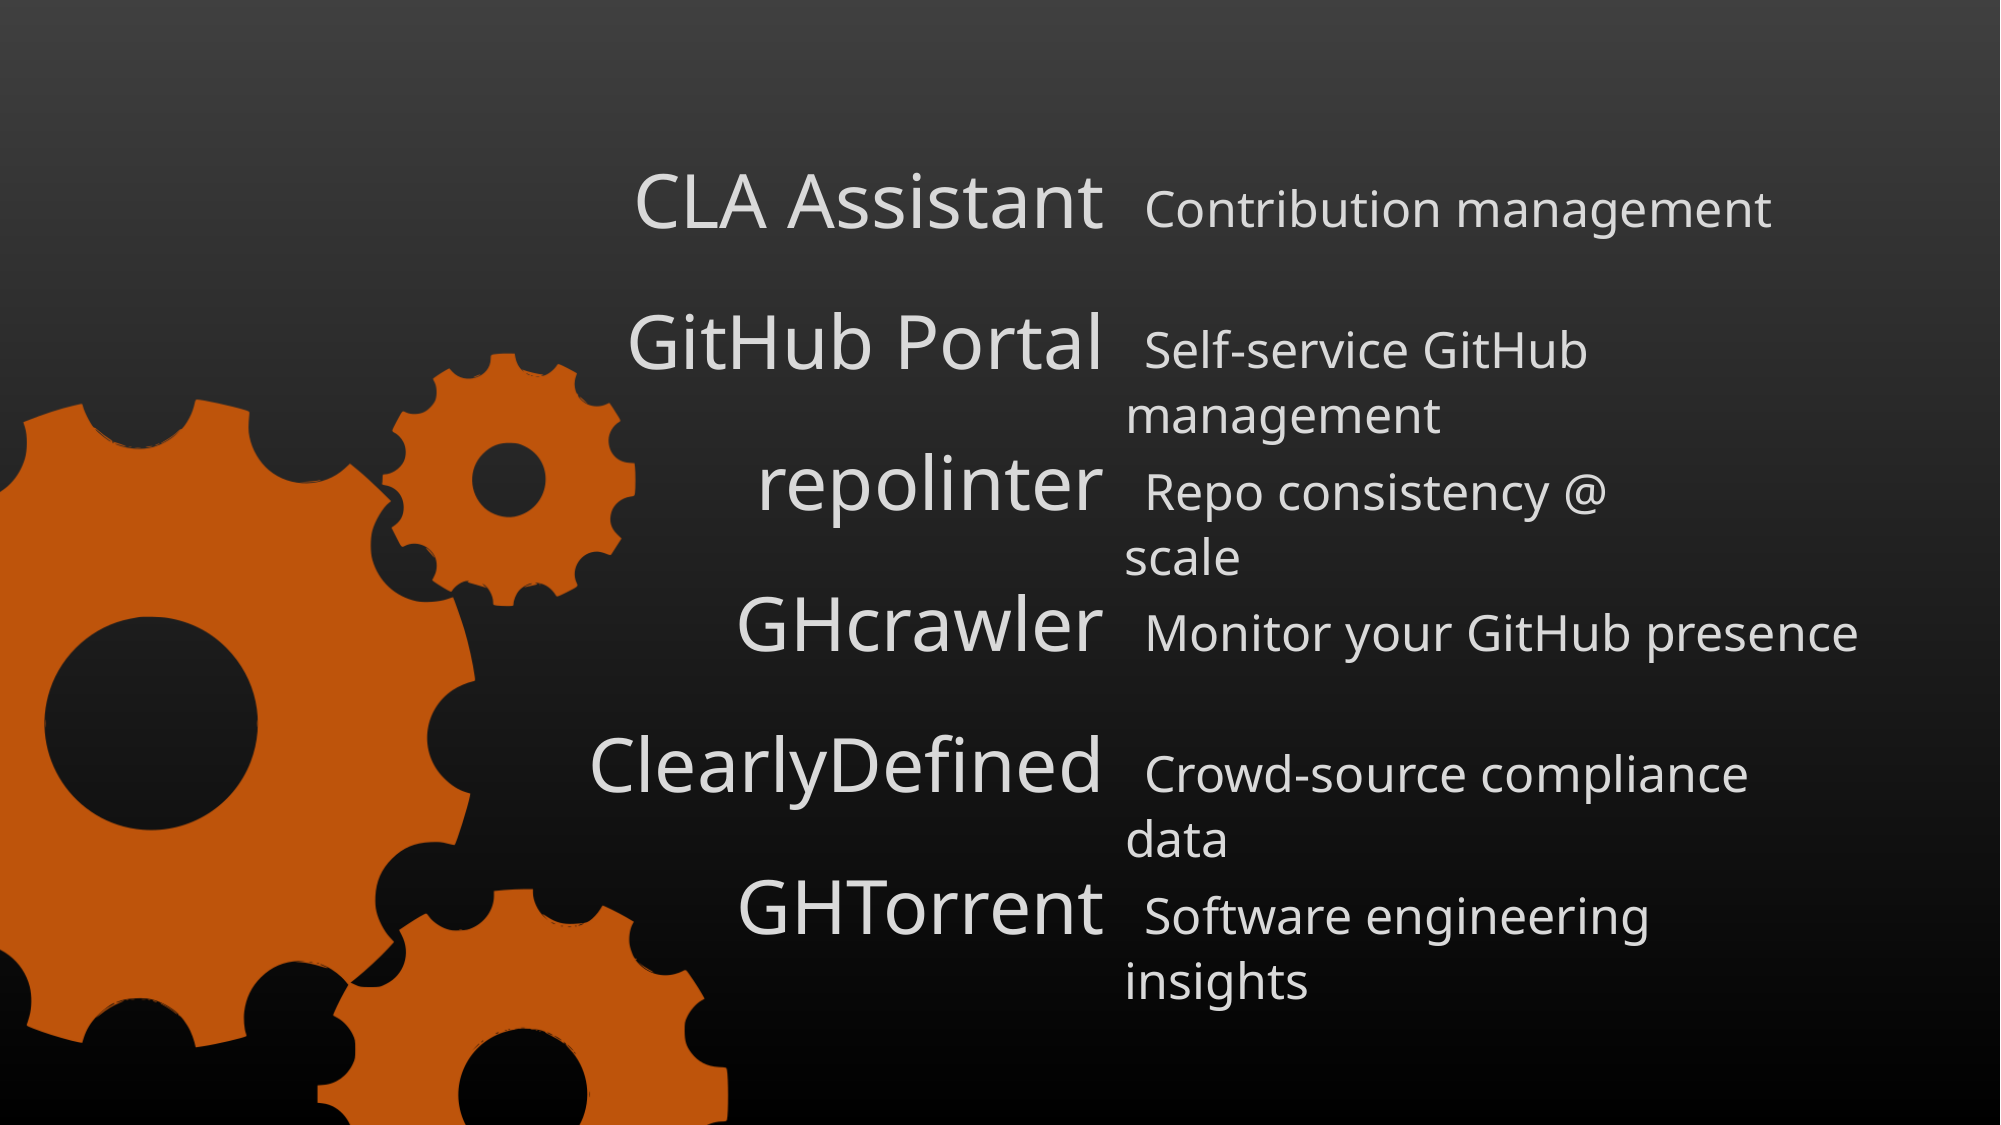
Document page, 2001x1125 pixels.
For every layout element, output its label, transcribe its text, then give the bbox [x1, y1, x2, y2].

text_box repolinter [768, 428, 1110, 533]
text_box GHcrawler [768, 569, 1110, 675]
text_box [951, 957, 1446, 1125]
text_box GitHub Portal [486, 286, 1110, 392]
text_box GHTorrent [768, 851, 1110, 957]
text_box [1110, 144, 1875, 958]
text_box CLA Assistant [486, 145, 1110, 251]
picture [0, 306, 768, 1125]
text_box ClearlyDefined [768, 710, 1110, 816]
